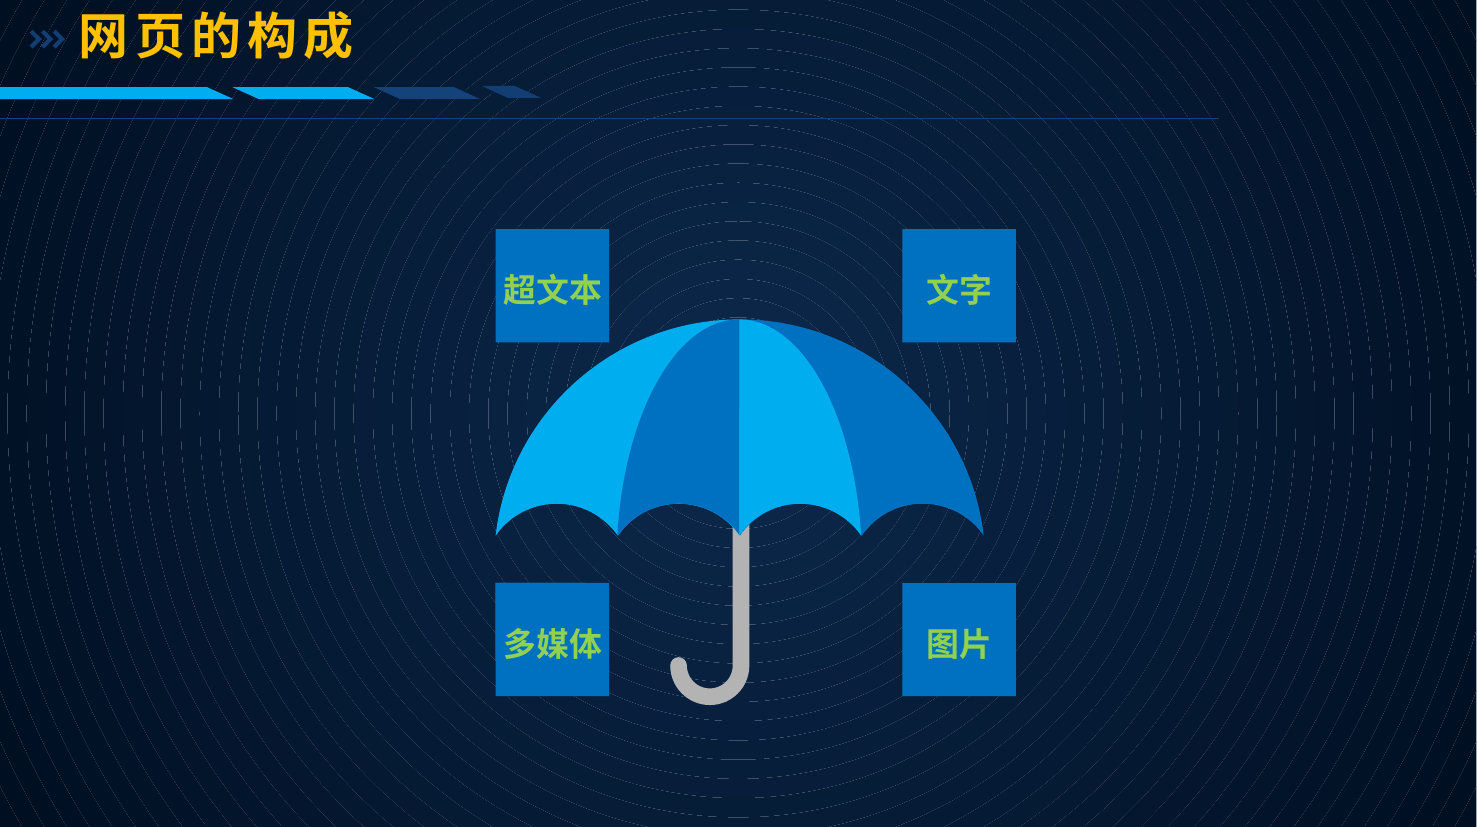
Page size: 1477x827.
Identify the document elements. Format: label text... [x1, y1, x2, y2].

text_box 网页的构成 [64, 0, 369, 73]
text_box 文字 [923, 256, 995, 315]
text_box [0, 86, 234, 101]
text_box 图片 [984, 610, 995, 669]
text_box [232, 86, 375, 101]
text_box [901, 228, 1017, 343]
text_box [481, 84, 542, 99]
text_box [29, 29, 65, 49]
text_box [984, 582, 1017, 697]
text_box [495, 319, 984, 697]
text_box [495, 228, 610, 319]
text_box [373, 86, 481, 101]
text_box 超文本 [497, 256, 609, 315]
